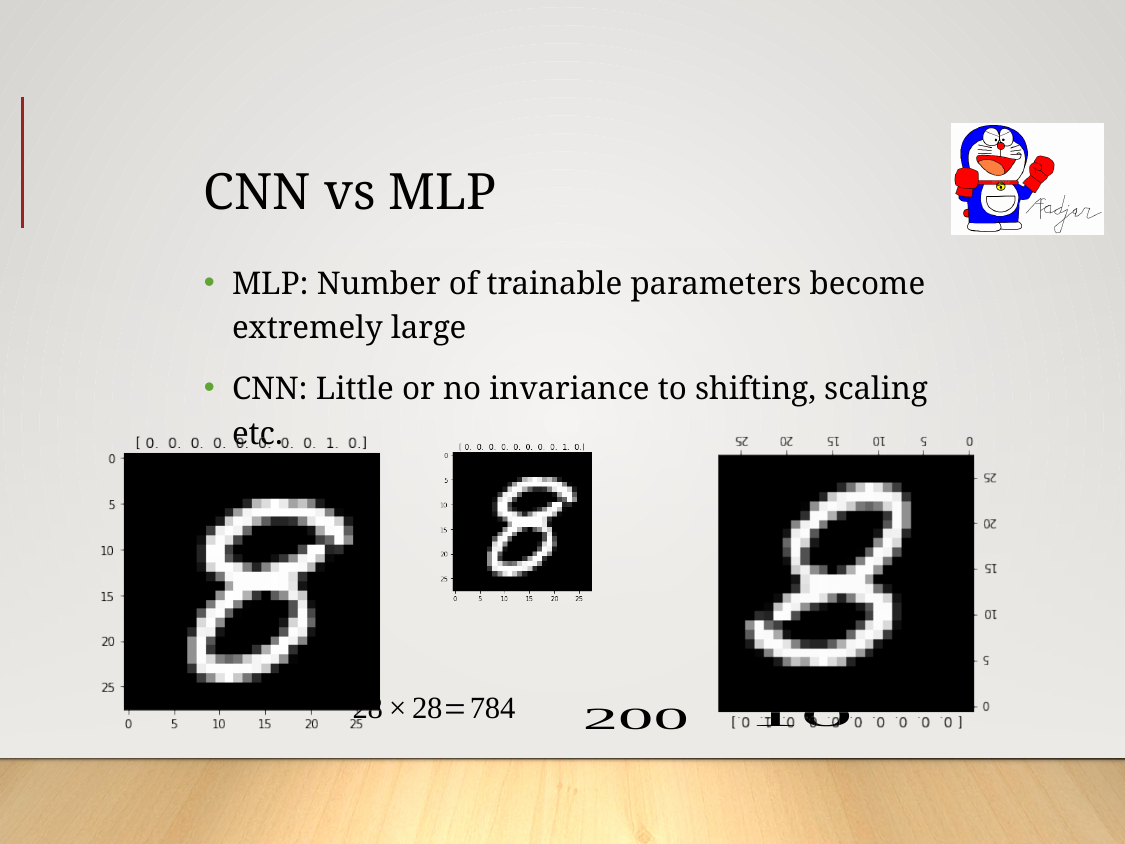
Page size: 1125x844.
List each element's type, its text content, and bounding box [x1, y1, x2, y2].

picture [92, 427, 392, 738]
picture [706, 427, 1006, 738]
list MLP: Number of trainable parameters become extremely large CNN: Little or no invariance to shifting, scaling etc. [188, 247, 987, 673]
picture [435, 437, 598, 606]
title CNN vs MLP [188, 98, 987, 229]
picture [950, 123, 1104, 236]
picture [0, 758, 1125, 844]
